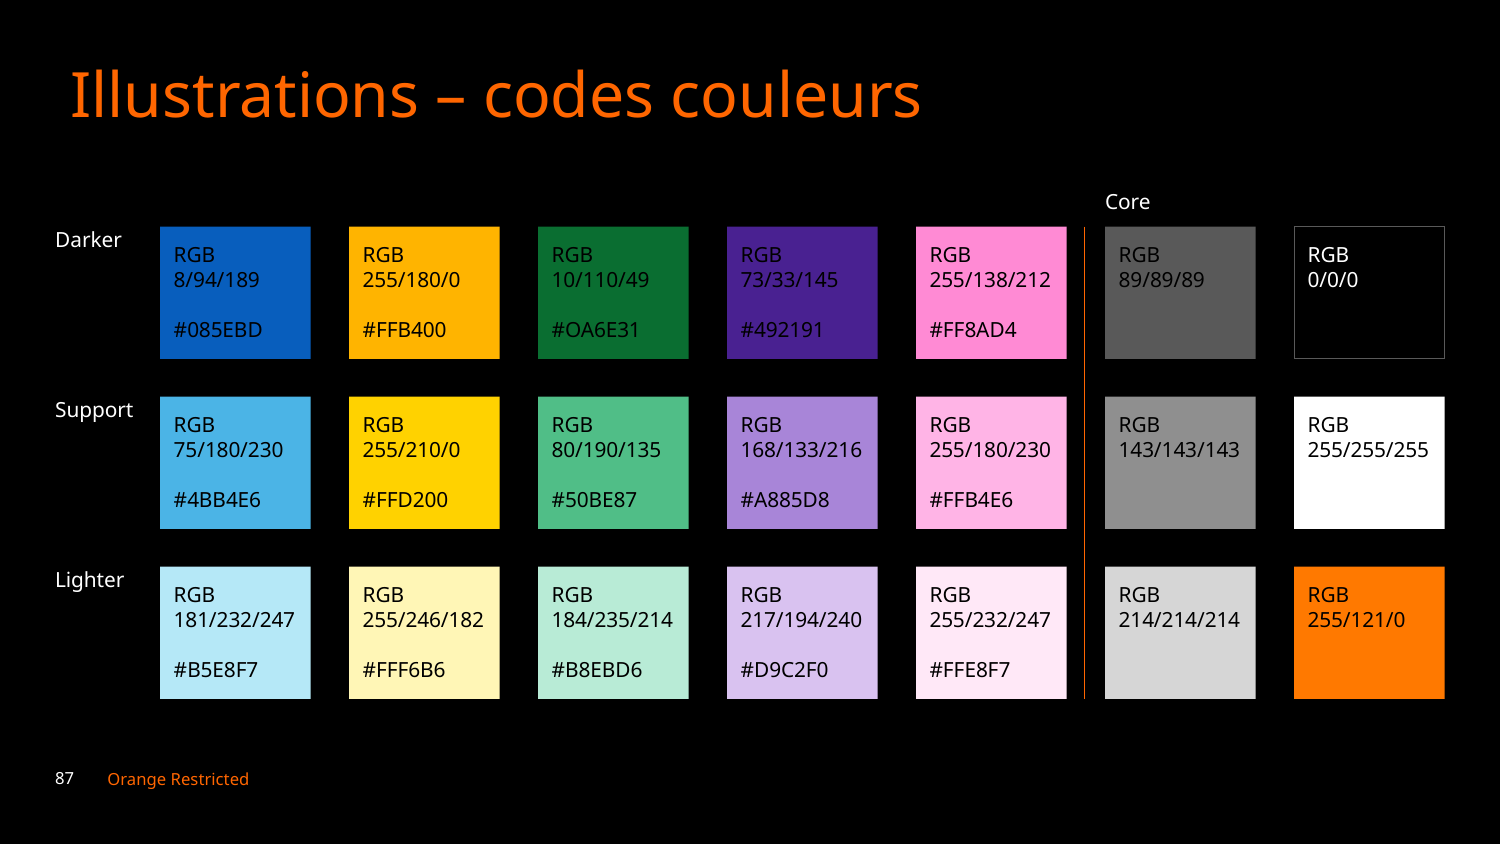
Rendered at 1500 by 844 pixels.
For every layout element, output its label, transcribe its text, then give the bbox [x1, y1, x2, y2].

text_box RGB 255/232/247 #FFE8F7 [915, 566, 1068, 700]
text_box Darker [54, 226, 200, 360]
text_box RGB 217/194/240 #D9C2F0 [726, 566, 879, 700]
text_box RGB 255/210/0 #FFD200 [348, 396, 501, 530]
text_box RGB 80/190/135 #50BE87 [537, 396, 690, 530]
text_box RGB 143/143/143 [1104, 396, 1257, 530]
text_box RGB 255/255/255 [1293, 396, 1446, 530]
text_box RGB 255/180/230 #FFB4E6 [915, 396, 1068, 530]
text_box Illustrations – codes couleurs [55, 55, 1446, 151]
text_box RGB 255/121/0 [1293, 566, 1446, 700]
text_box RGB 255/246/182 #FFF6B6 [348, 566, 501, 700]
text_box RGB 168/133/216 #A885D8 [726, 396, 879, 530]
text_box RGB 255/180/0 #FFB400 [348, 226, 501, 360]
text_box Support [54, 396, 200, 530]
text_box Core [1104, 188, 1446, 360]
text_box RGB 184/235/214 #B8EBD6 [537, 566, 690, 700]
text_box RGB 73/33/145 #492191 [726, 226, 879, 360]
text_box RGB 10/110/49 #OA6E31 [537, 226, 690, 360]
text_box RGB 214/214/214 [1104, 566, 1257, 700]
text_box RGB 181/232/247 #B5E8F7 [200, 566, 312, 700]
text_box RGB 75/180/230 #4BB4E6 [200, 396, 312, 530]
text_box RGB 255/138/212 #FF8AD4 [915, 226, 1068, 360]
text_box Lighter [54, 566, 200, 700]
text_box RGB 8/94/189 #085EBD [200, 226, 312, 360]
